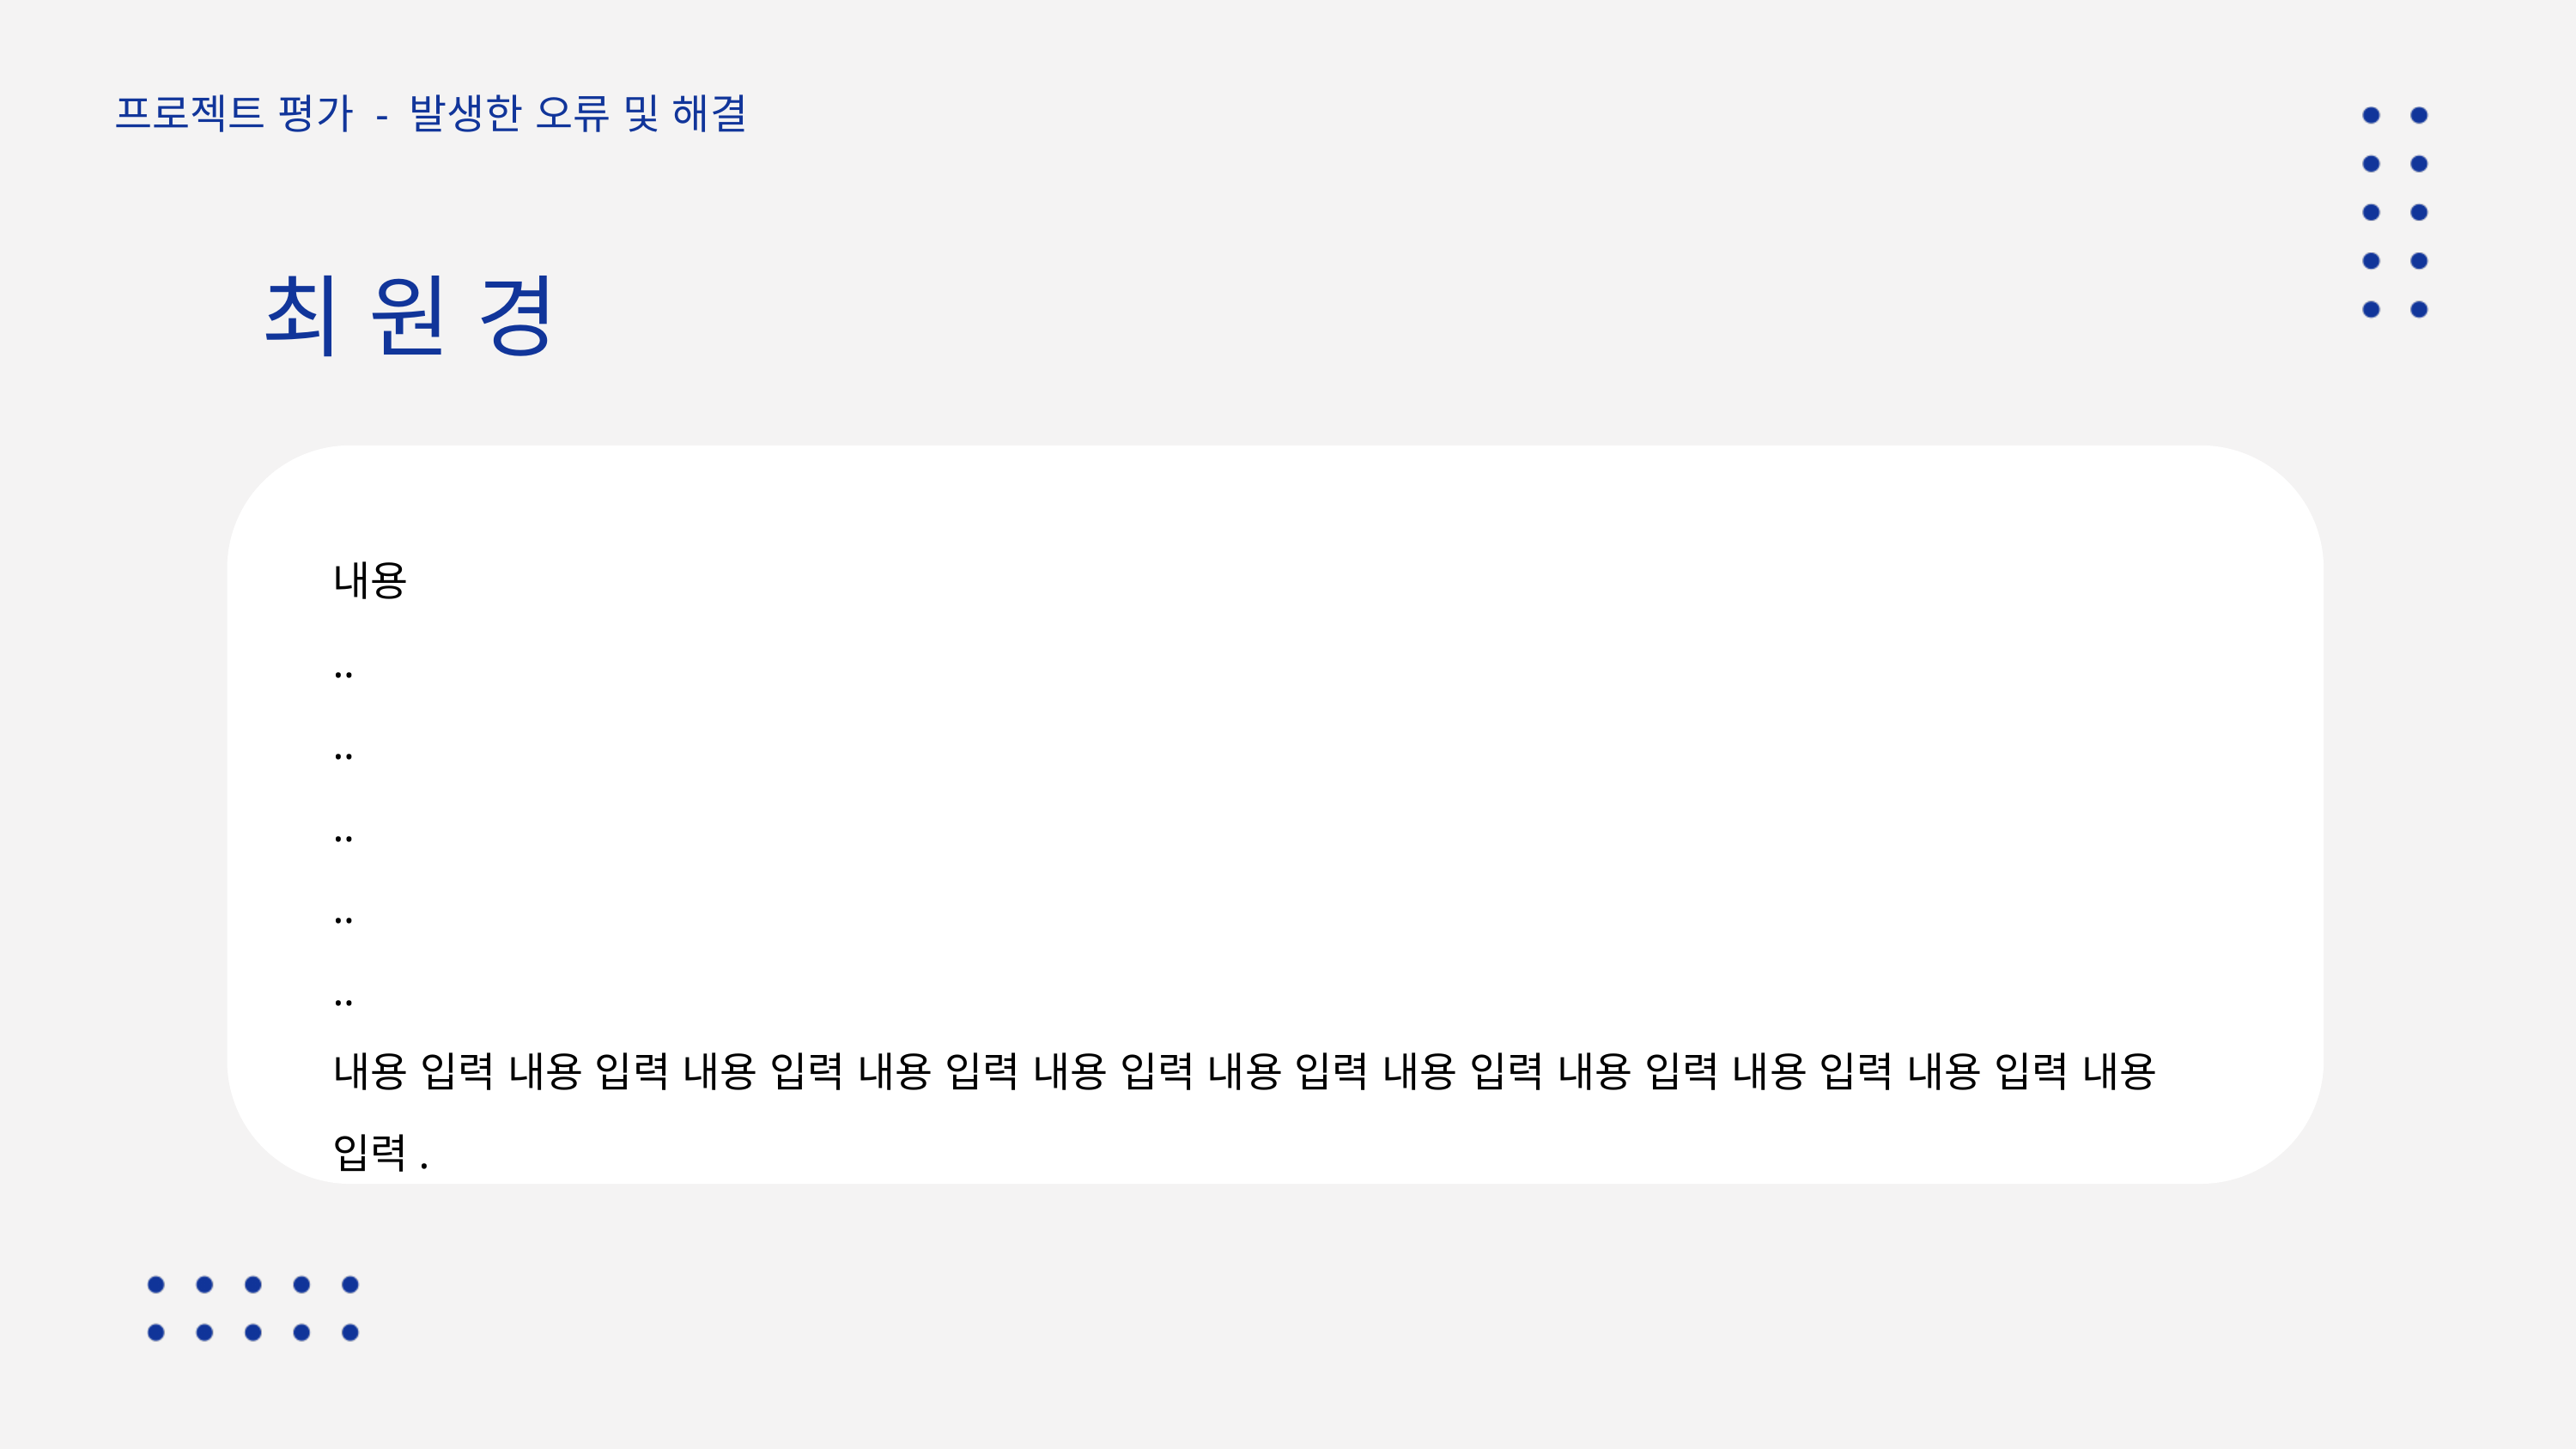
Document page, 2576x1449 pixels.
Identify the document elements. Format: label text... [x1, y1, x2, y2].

text_box 최 원 경 [261, 264, 2324, 391]
picture [2360, 106, 2430, 321]
picture [148, 1201, 360, 1416]
text_box 내용 .. .. .. .. .. 내용 입력 내용 입력 내용 입력 내용 입력 내용 입력 내용 입력 내용 입력 내용 입력 내용 입력 내용 입력 내용 입력. [332, 522, 2201, 1122]
text_box [225, 443, 2326, 1186]
text_box 프로젝트 평가 - 발생한 오류 및 해결 [114, 80, 1043, 138]
